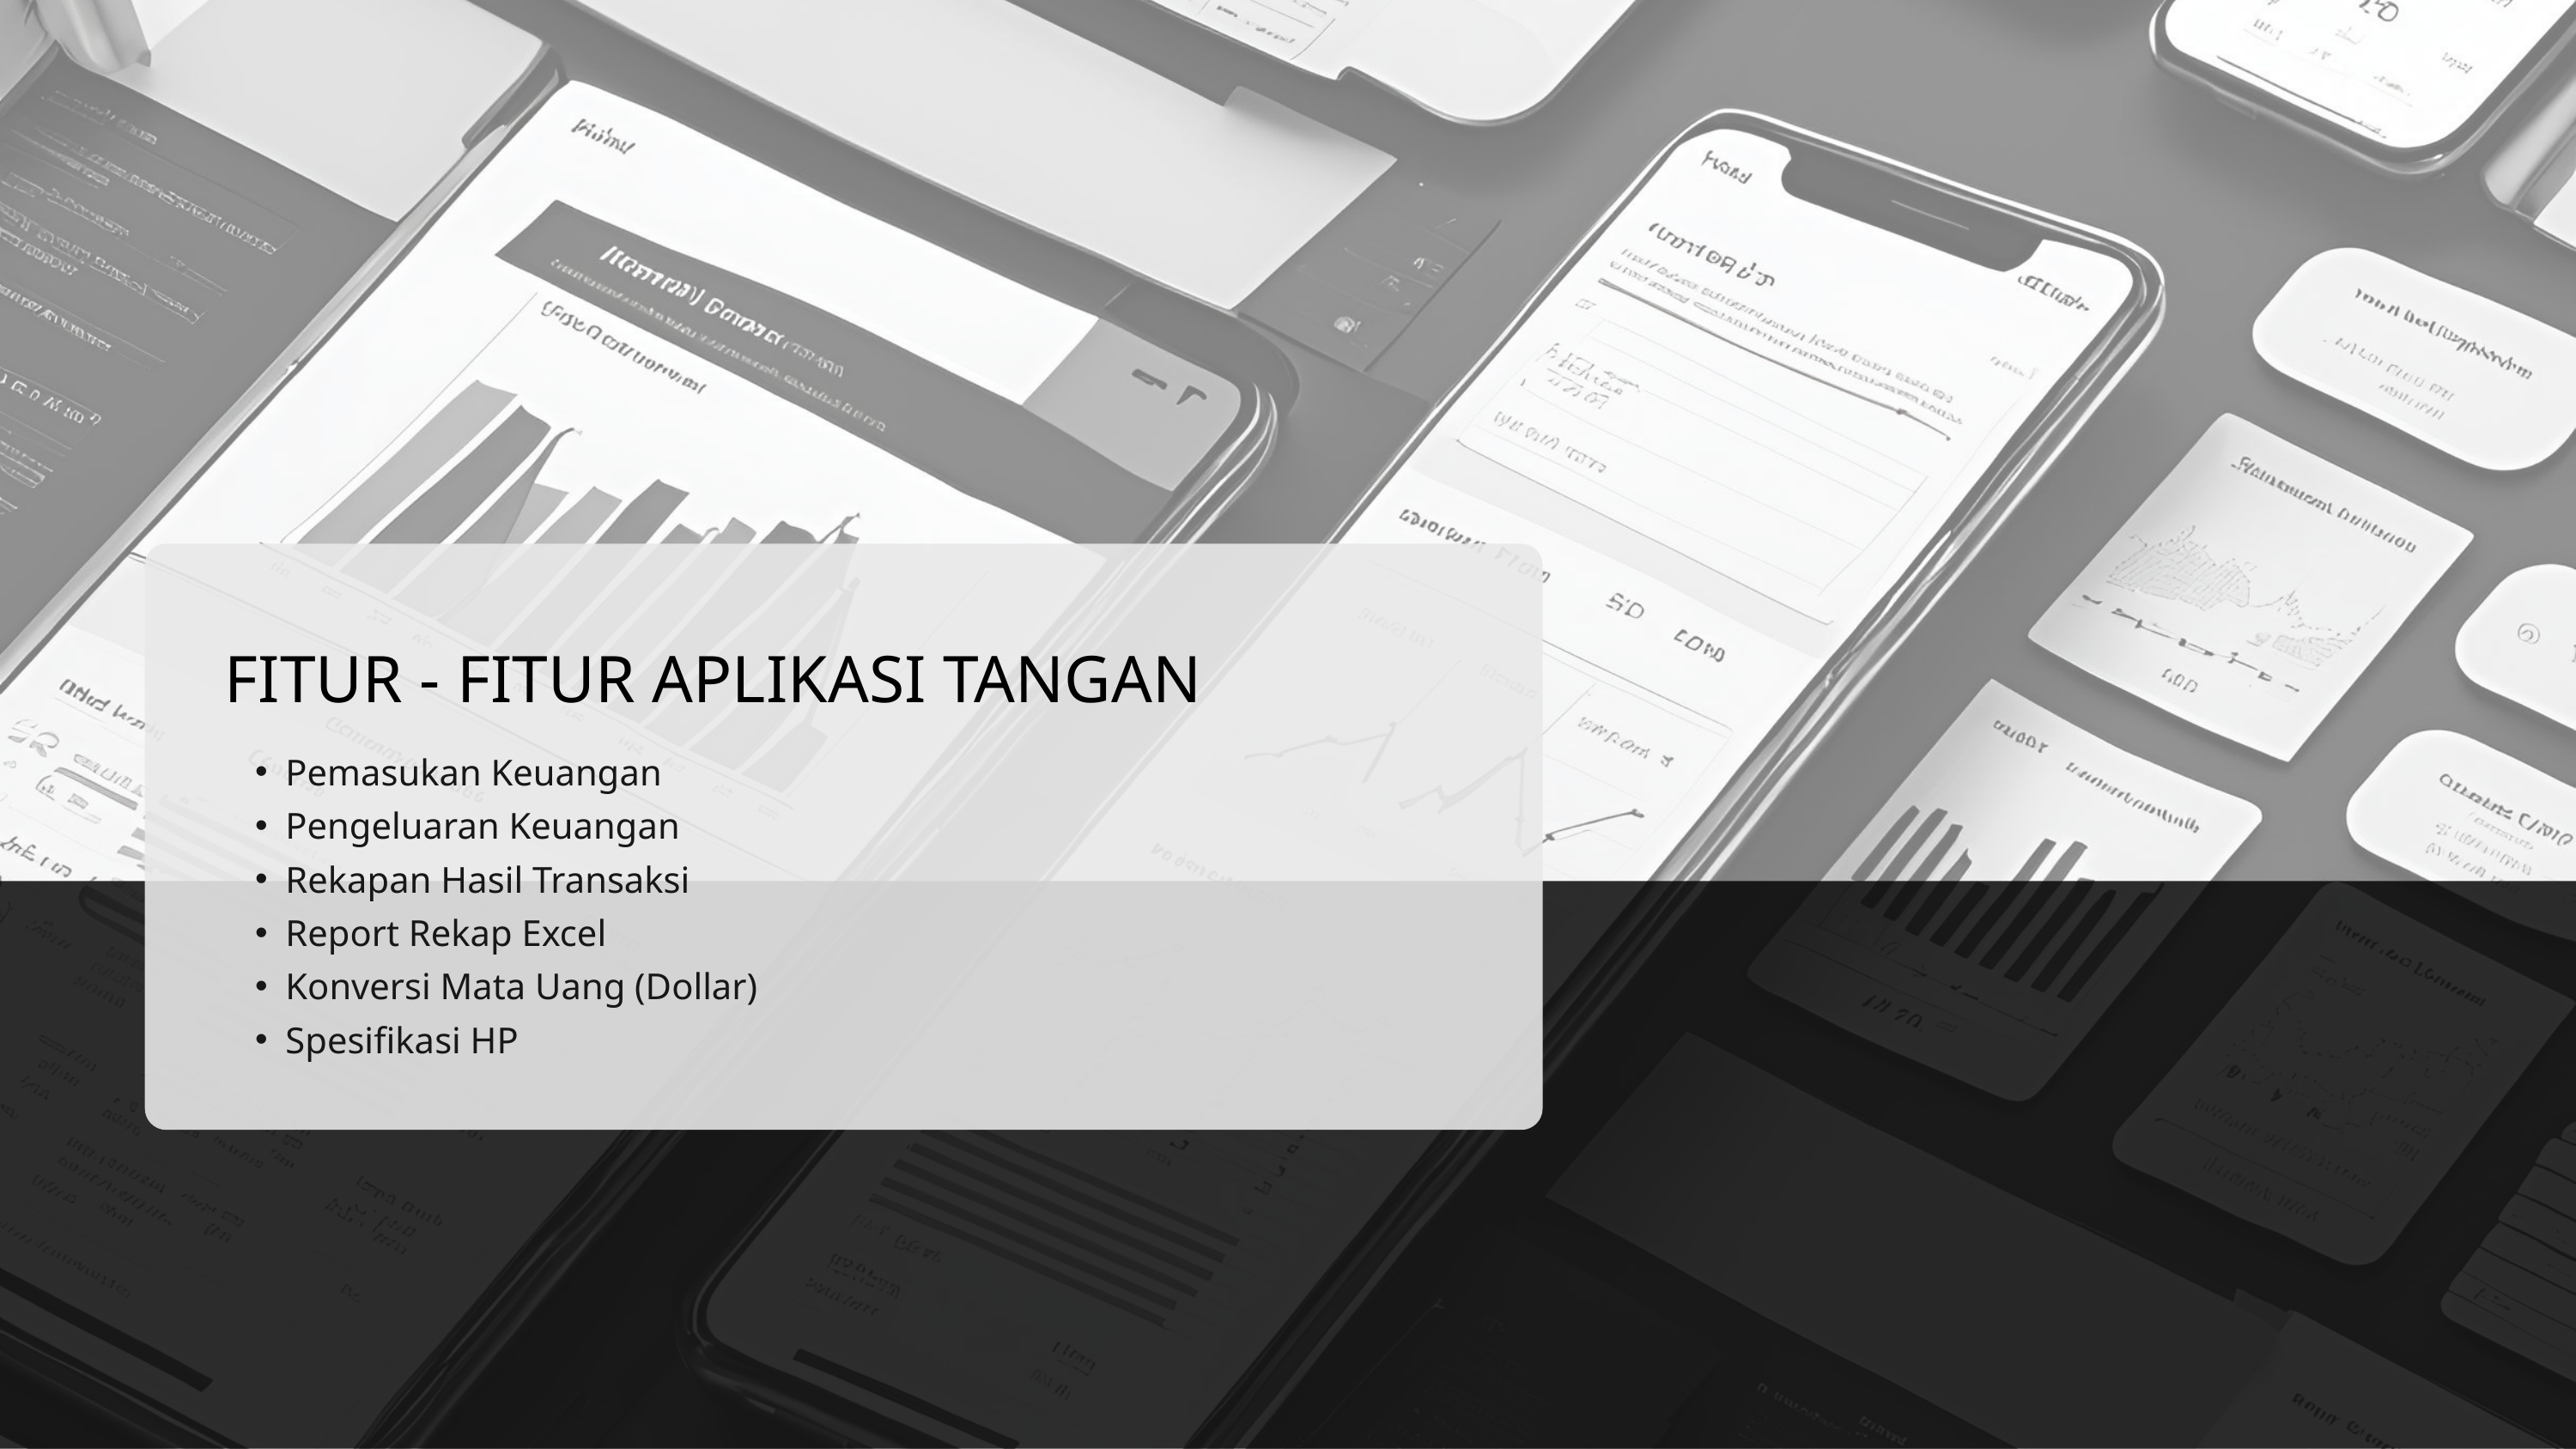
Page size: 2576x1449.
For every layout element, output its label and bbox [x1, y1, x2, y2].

text_box [144, 543, 1543, 1131]
text_box [0, 881, 2576, 1449]
text_box [0, 0, 2576, 877]
